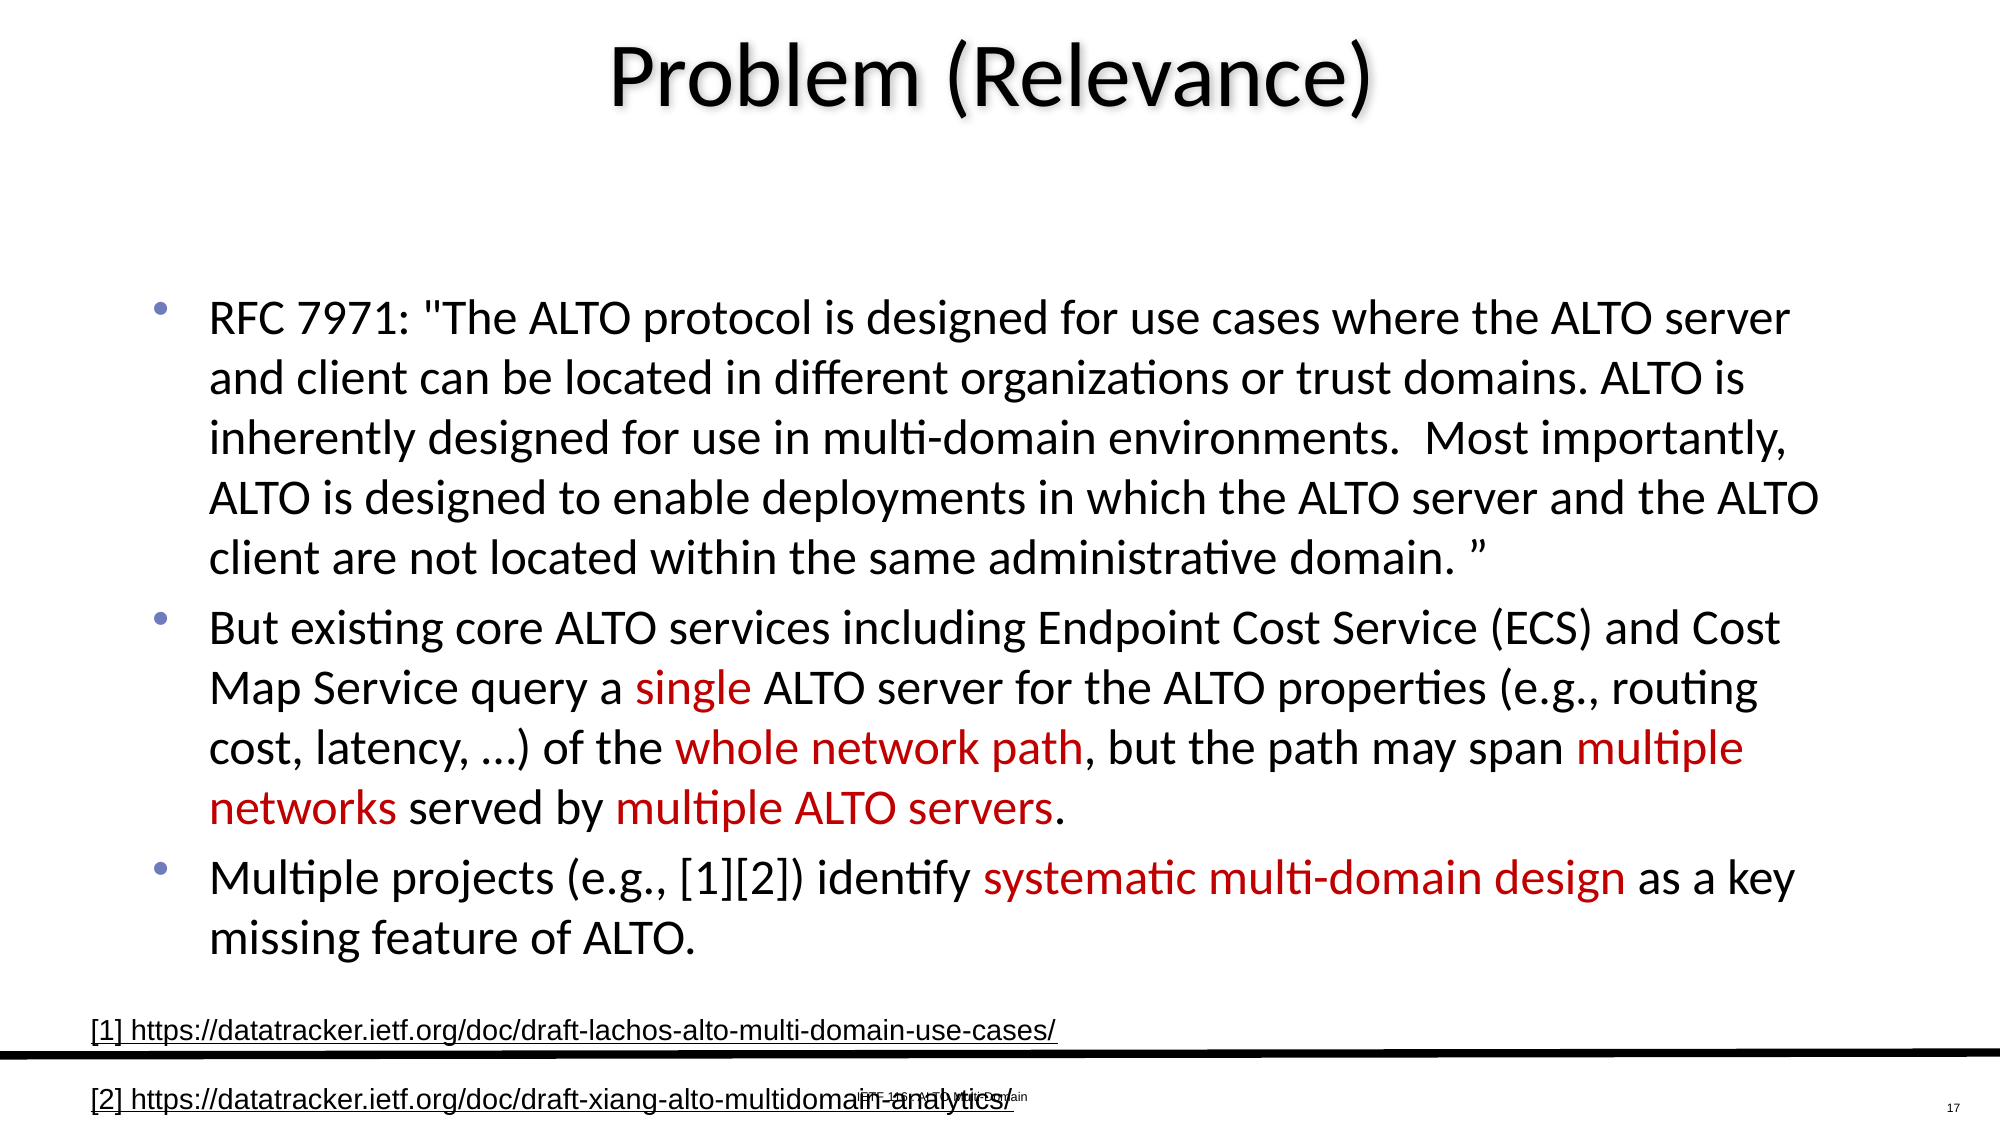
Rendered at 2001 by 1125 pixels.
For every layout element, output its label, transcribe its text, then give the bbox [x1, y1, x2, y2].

title Problem (Relevance) [55, 13, 1930, 127]
text_box [1] https://datatracker.ietf.org/doc/draft-lachos-alto-multi-domain-use-cases/ [2] https://datatracker.ietf.org/doc/draft-xiang-alto-multidomain-analytics/ [75, 970, 1673, 1123]
list RFC 7971: "The ALTO protocol is designed for use cases where the ALTO server and client can be located in different organizations or trust domains. ALTO is inherently designed for use in multi-domain environments. Most importantly, ALTO is designed to enable deployments in which the ALTO server and the ALTO client are not located within the same administrative domain. ” But existing core ALTO services including Endpoint Cost Service (ECS) and Cost Map Service query a single ALTO server for the ALTO properties (e.g., routing cost, latency, …) of the whole network path, but the path may span multiple networks served by multiple ALTO servers. Multiple projects (e.g., [1][2]) identify systematic multi-domain design as a key missing feature of ALTO. [137, 277, 1863, 1073]
